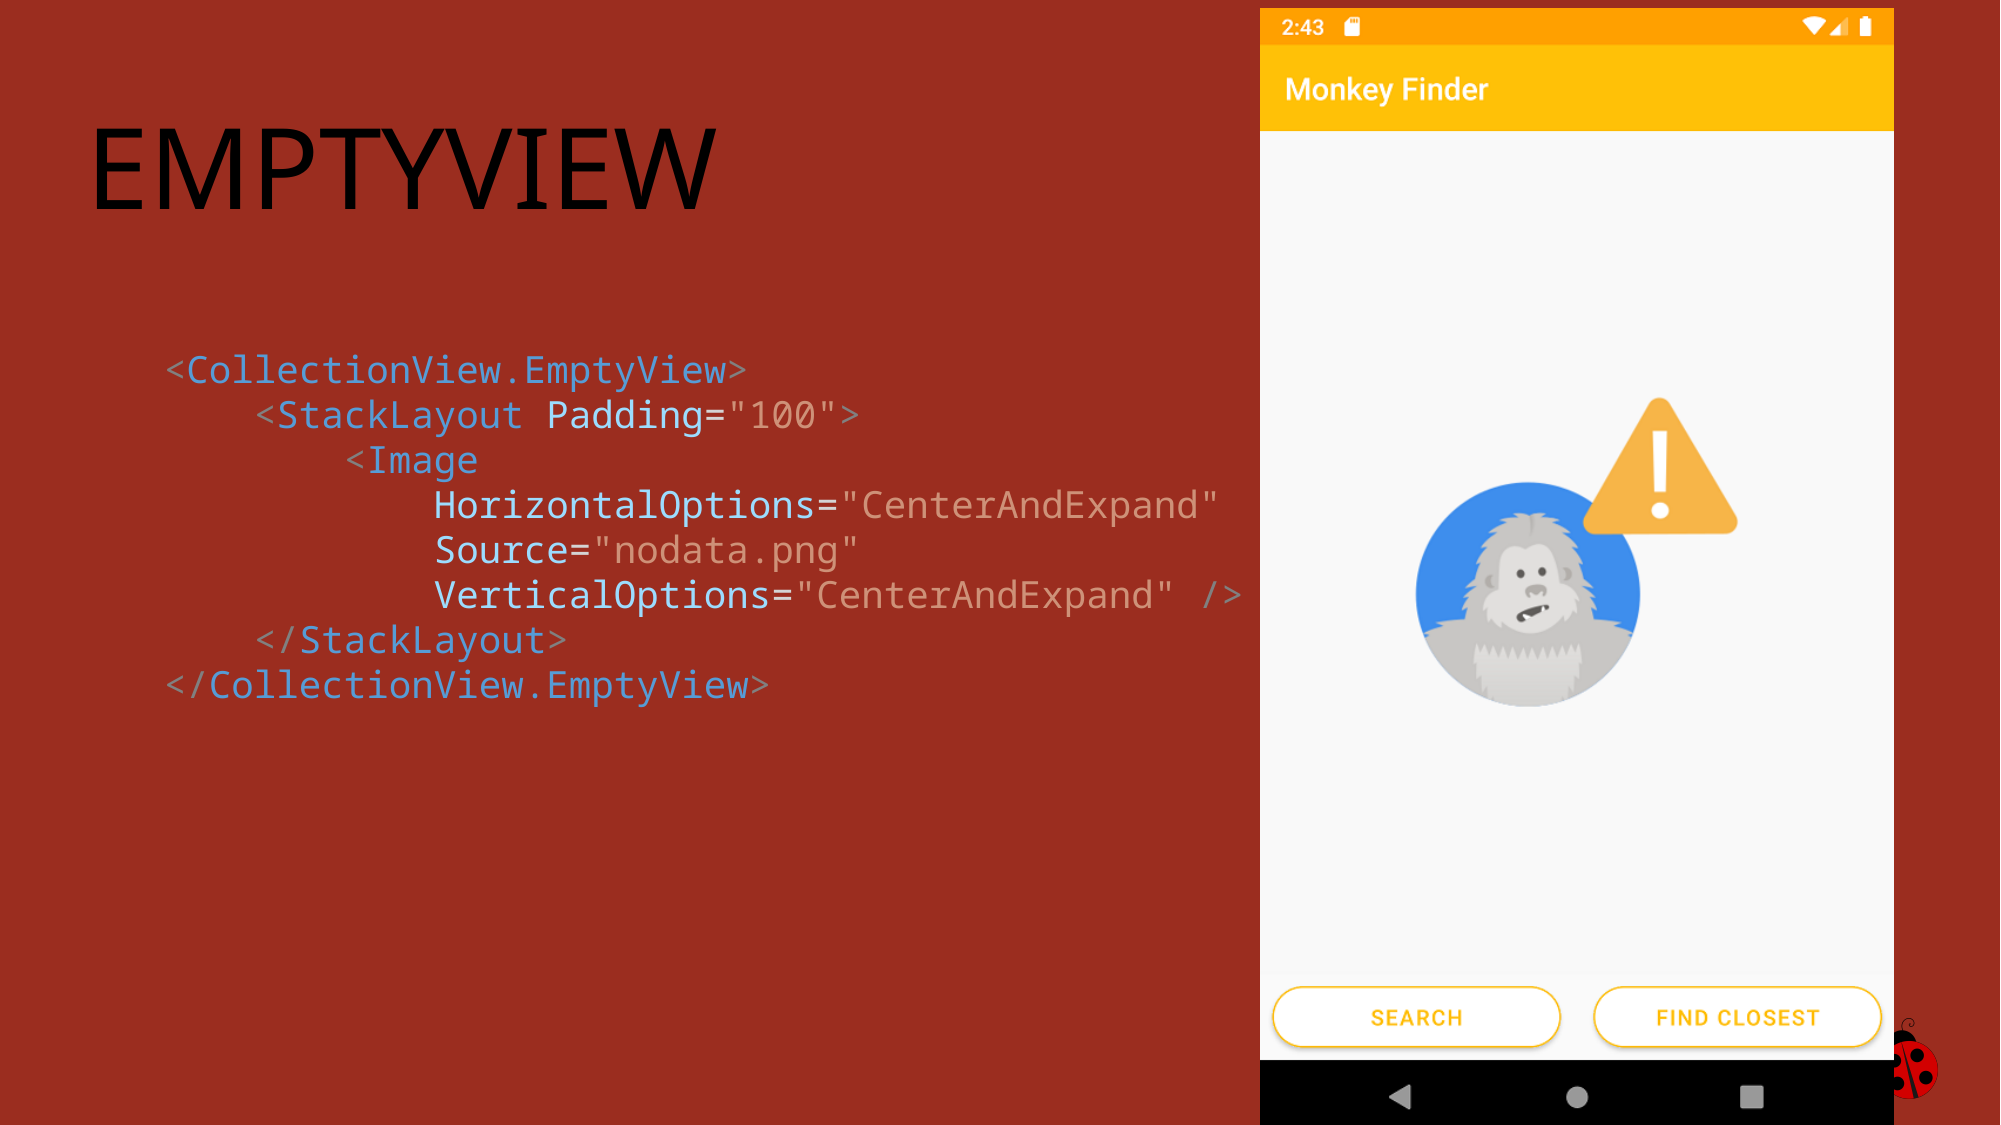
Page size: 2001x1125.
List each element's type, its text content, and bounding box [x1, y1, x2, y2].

title EmptyView [71, 40, 1259, 305]
picture [1260, 8, 1938, 1125]
text_box <CollectionView.EmptyView> <StackLayout Padding="100"> <Image HorizontalOptions="CenterAndExpand" Source="nodata.png" VerticalOptions="CenterAndExpand" /> </StackLayout> </CollectionView.EmptyView> [0, 338, 1259, 714]
